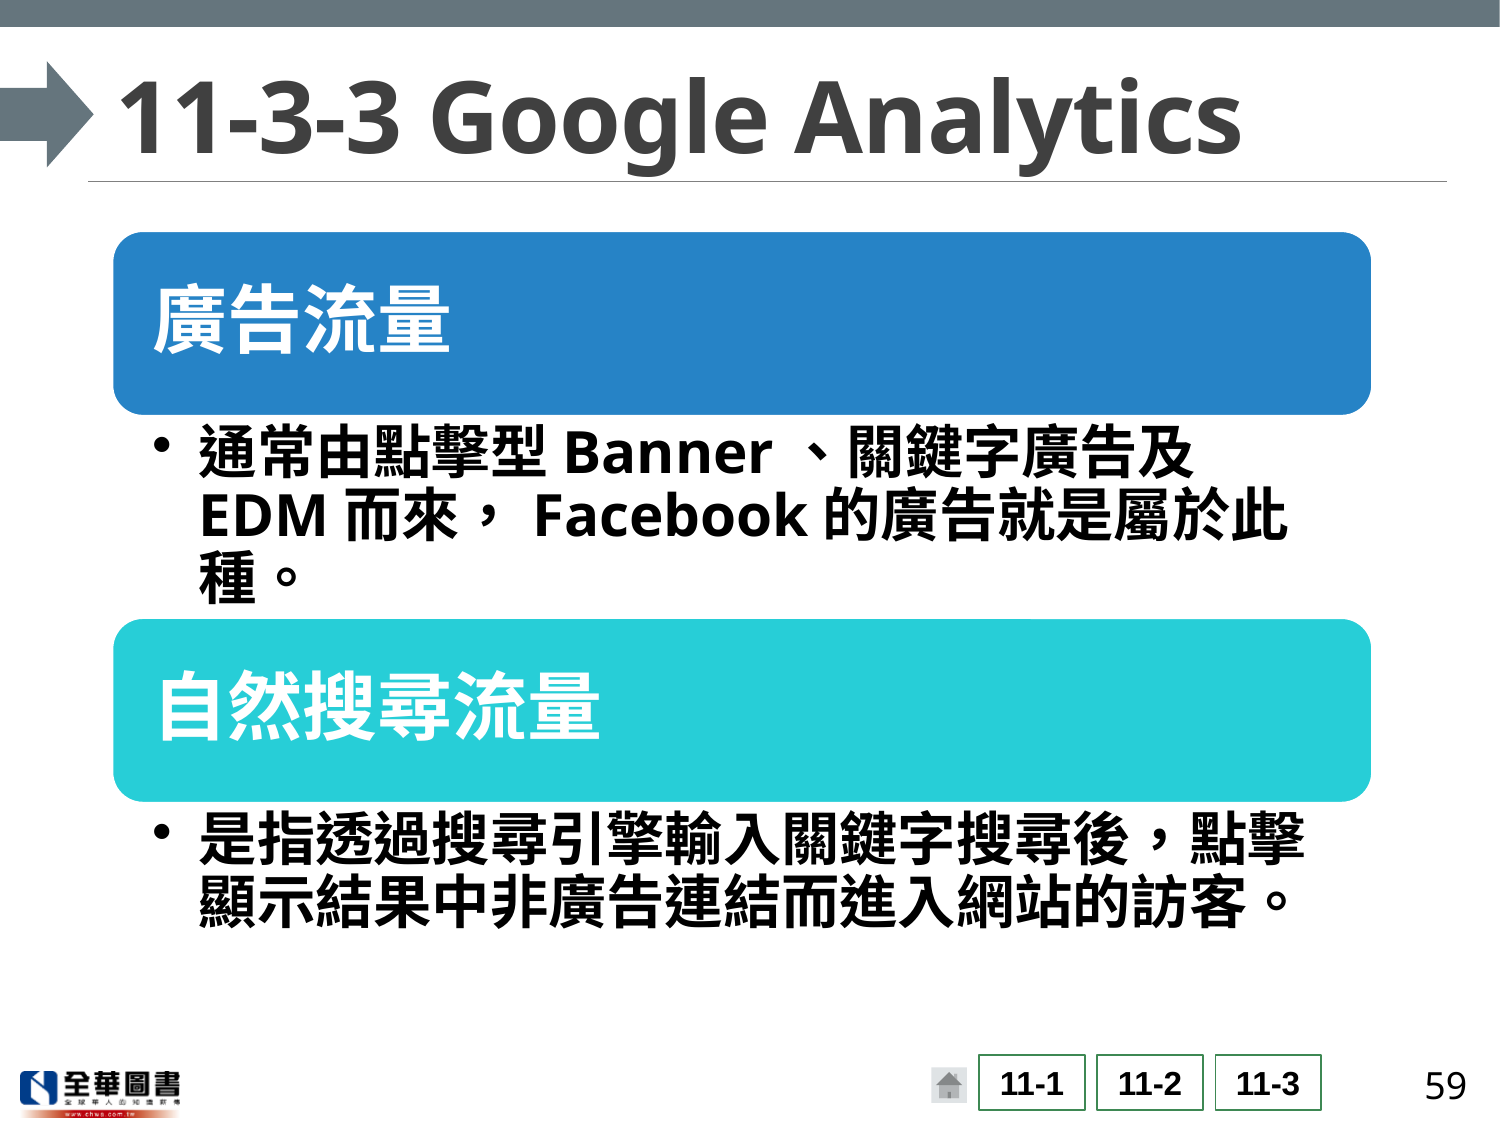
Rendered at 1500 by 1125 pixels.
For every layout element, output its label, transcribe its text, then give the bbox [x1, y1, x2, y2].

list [111, 212, 1373, 1024]
slide_number 59 [1320, 1057, 1483, 1118]
picture [20, 1071, 180, 1118]
title 11-3-3 Google Analytics [100, 47, 1447, 182]
